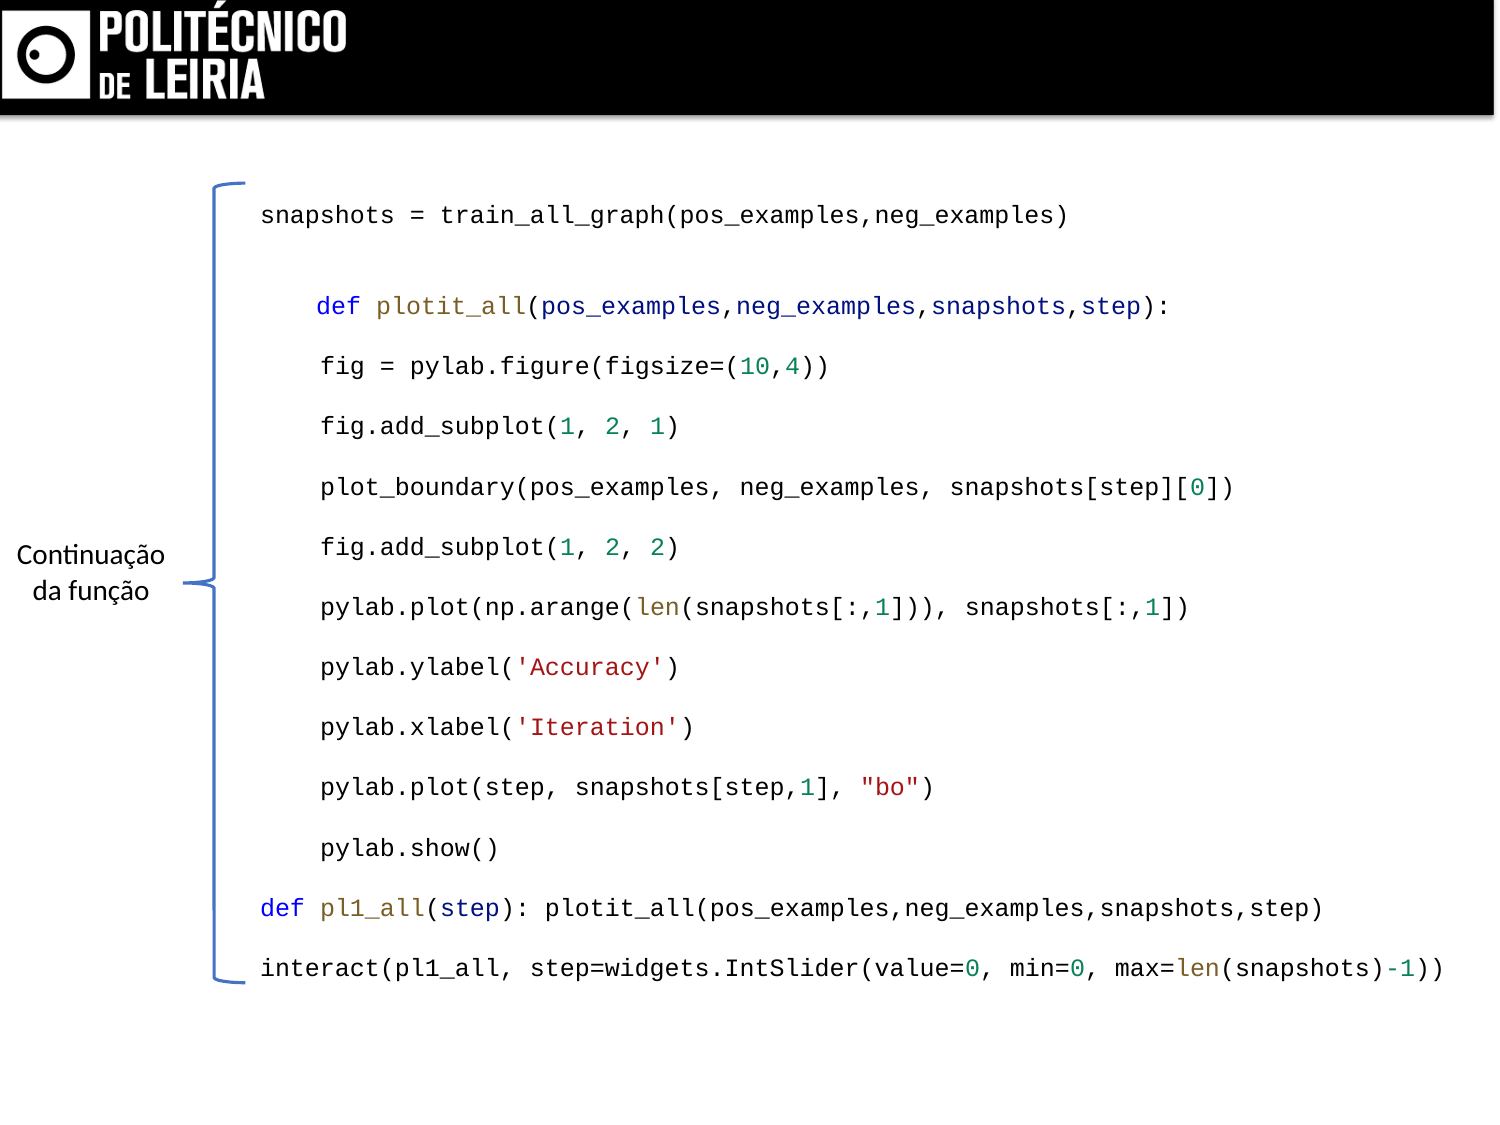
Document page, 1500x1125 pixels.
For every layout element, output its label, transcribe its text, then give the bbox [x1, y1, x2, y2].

picture [0, 0, 1500, 125]
text_box [197, 181, 246, 985]
text_box Continuação da função [0, 519, 197, 605]
text_box snapshots = train_all_graph(pos_examples,neg_examples) def plotit_all(pos_examples,neg_examples,snapshots,step): fig = pylab.figure(figsize=(10,4)) fig.add_subplot(1, 2, 1) plot_boundary(pos_examples, neg_examples, snapshots[step][0]) fig.add_subplot(1, 2, 2) pylab.plot(np.arange(len(snapshots[:,1])), snapshots[:,1]) pylab.ylabel('Accuracy') pylab.xlabel('Iteration') pylab.plot(step, snapshots[step,1], "bo") pylab.show() def pl1_all(step): plotit_all(pos_examples,neg_examples,snapshots,step) interact(pl1_all, step=widgets.IntSlider(value=0, min=0, max=len(snapshots)-1)) [245, 183, 1500, 1038]
